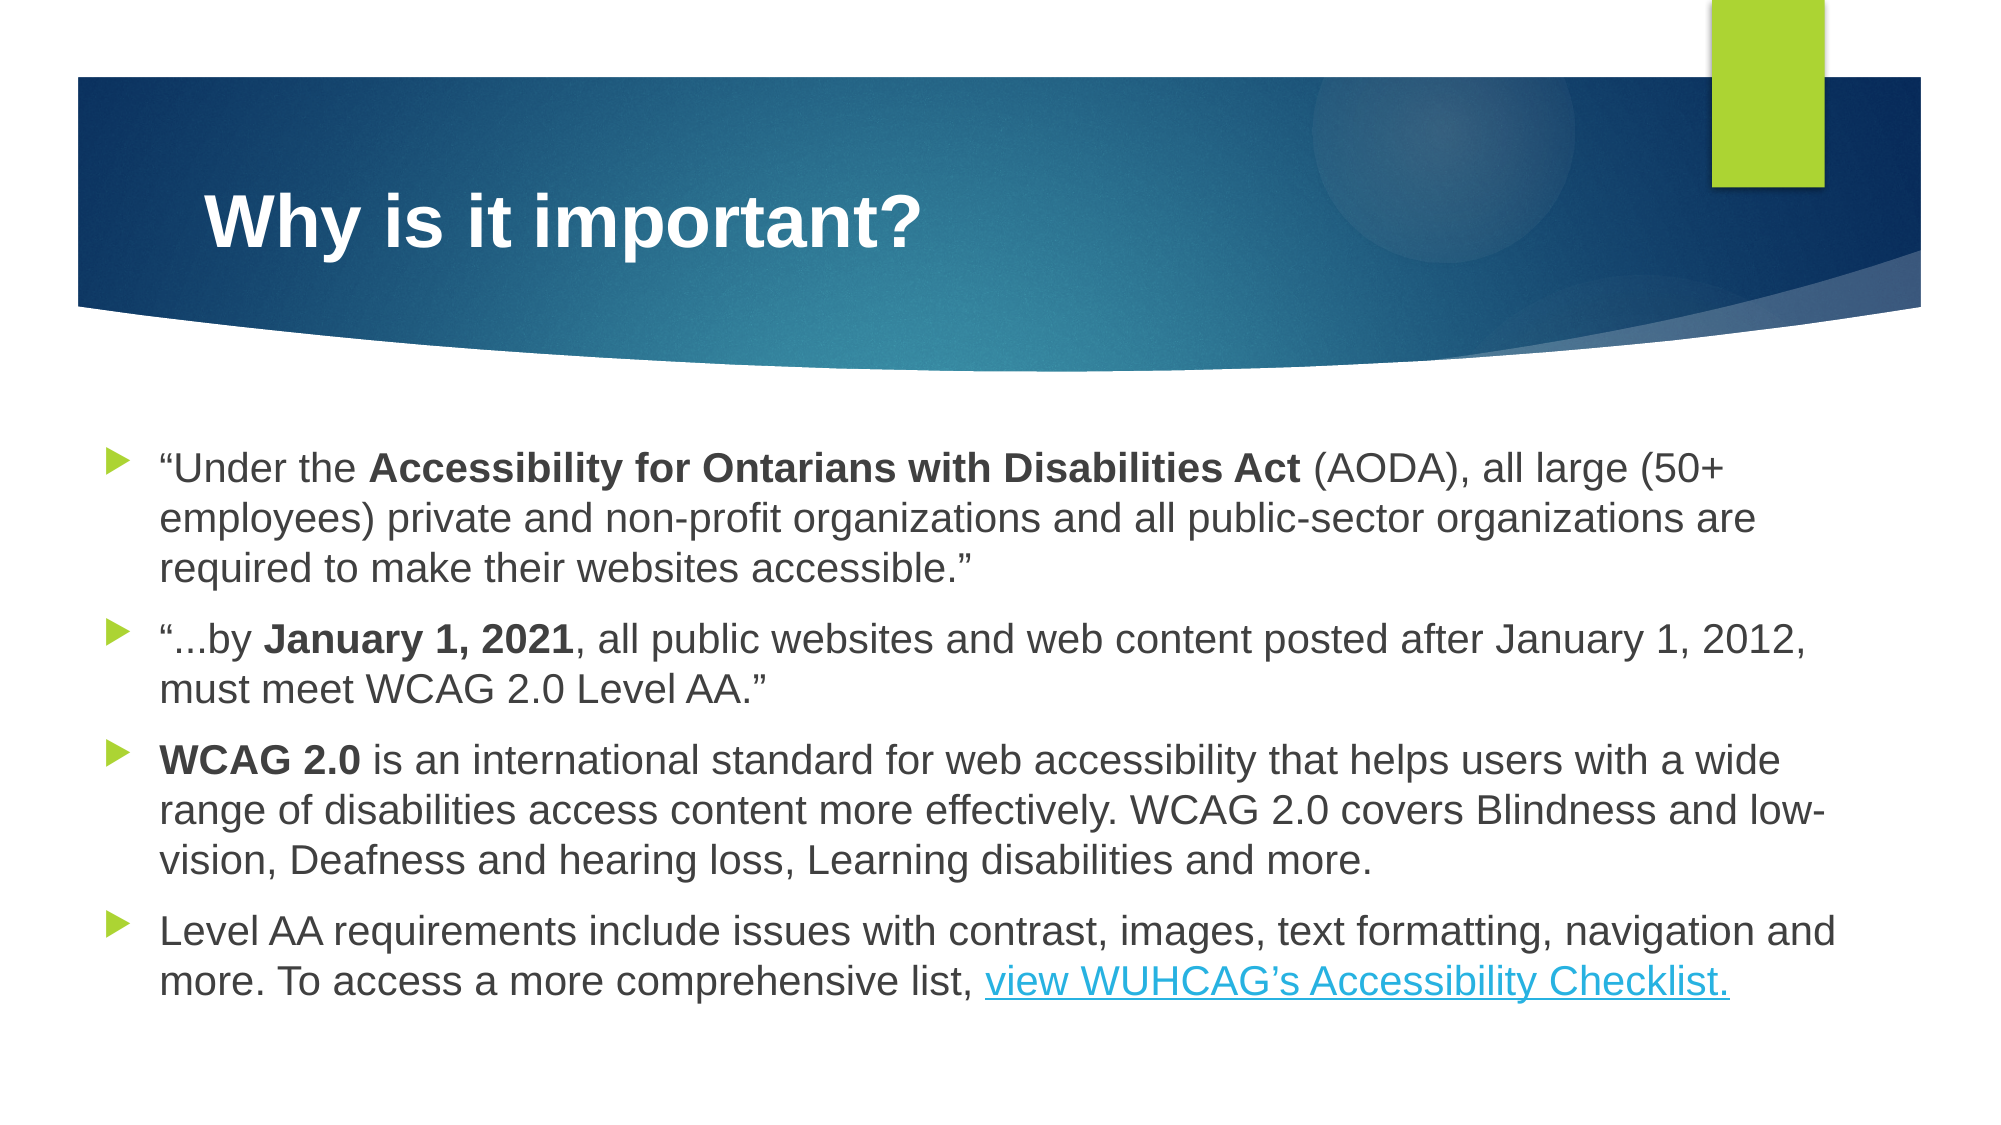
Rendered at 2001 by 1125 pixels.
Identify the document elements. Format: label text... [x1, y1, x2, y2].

title Why is it important? [189, 159, 1627, 276]
list “Under the Accessibility for Ontarians with Disabilities Act (AODA), all large (50+ employees) private and non-profit organizations and all public-sector organizations are required to make their websites accessible.” “...by January 1, 2021, all public websites and web content posted after January 1, 2012, must meet WCAG 2.0 Level AA.” WCAG 2.0 is an international standard for web accessibility that helps users with a wide range of disabilities access content more effectively. WCAG 2.0 covers Blindness and low-vision, Deafness and hearing loss, Learning disabilities and more. Level AA requirements include issues with contrast, images, text formatting, navigation and more. To access a more comprehensive list, view WUHCAG’s Accessibility Checklist. [88, 433, 1899, 1125]
